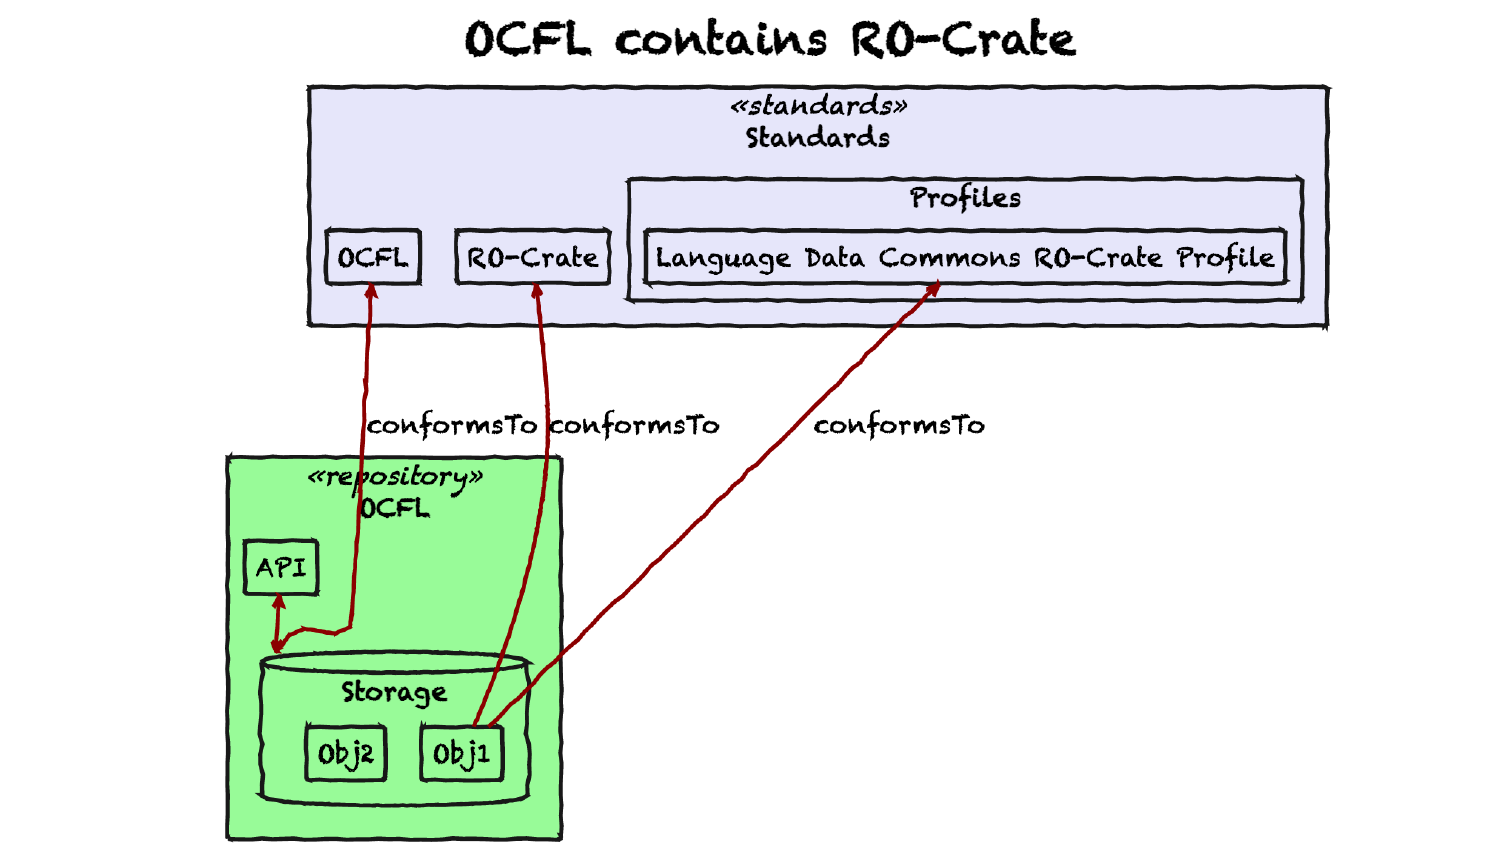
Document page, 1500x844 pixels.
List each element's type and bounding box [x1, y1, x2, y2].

picture [220, 0, 1333, 844]
